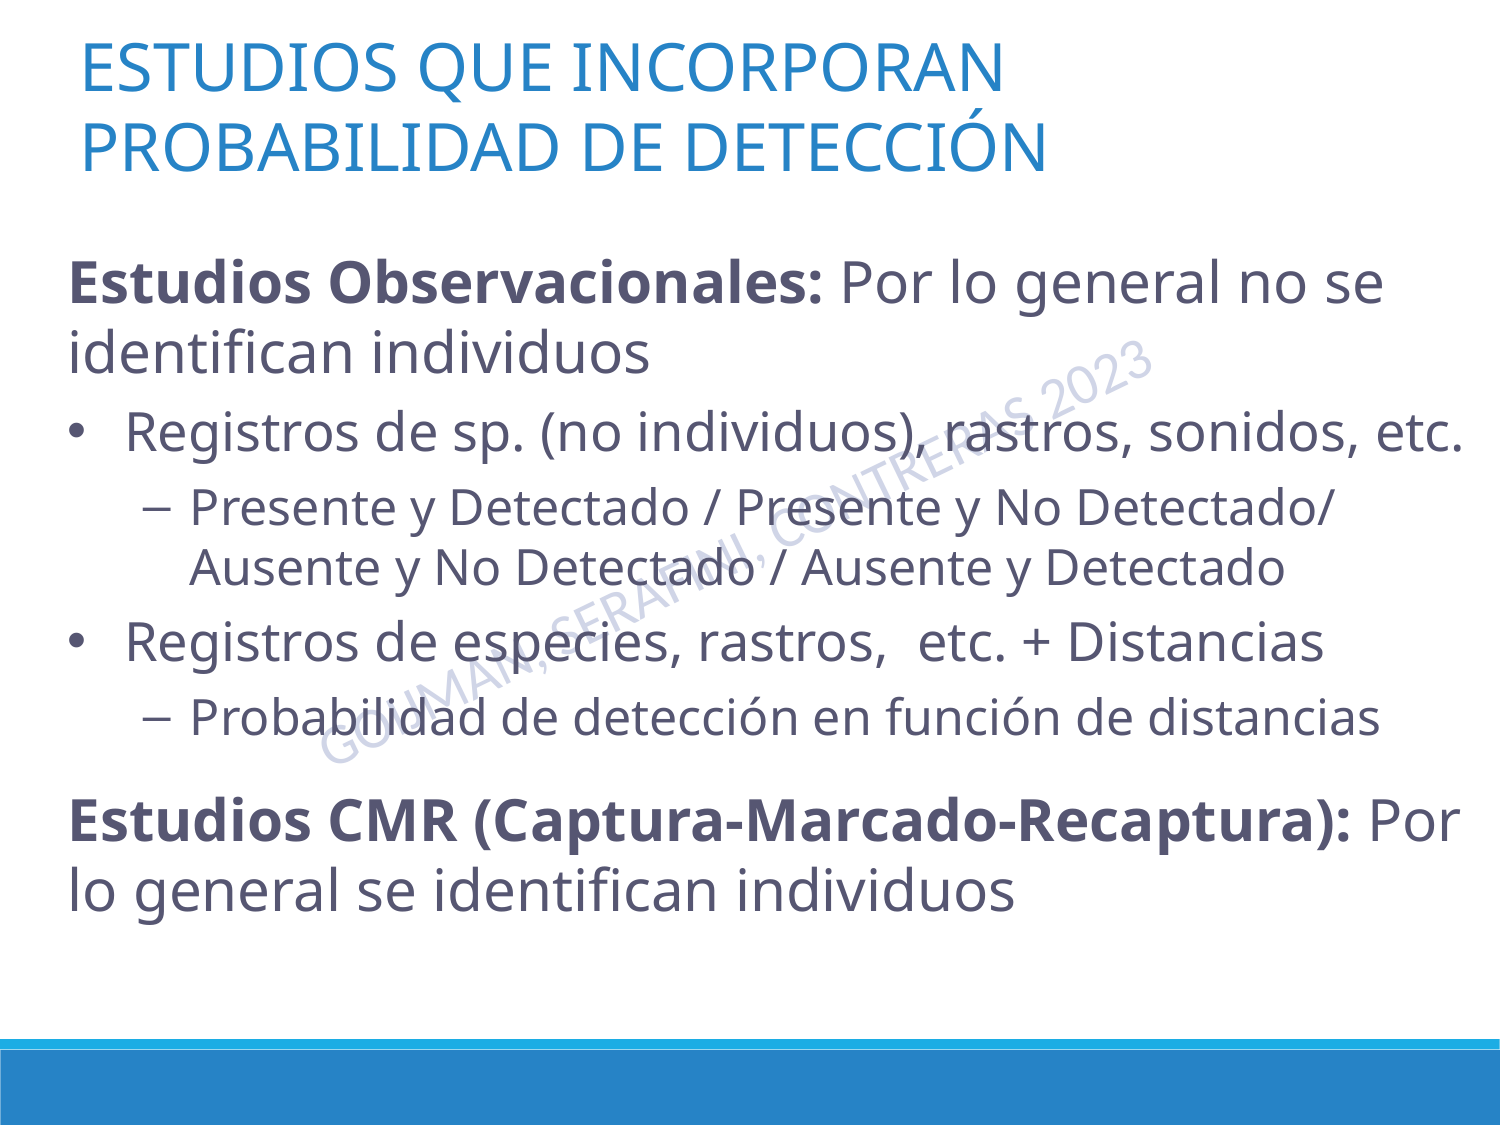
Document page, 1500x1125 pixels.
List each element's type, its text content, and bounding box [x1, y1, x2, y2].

text_box ESTUDIOS QUE INCORPORAN PROBABILIDAD DE DETECCIÓN [64, 17, 1329, 193]
text_box Estudios Observacionales: Por lo general no se identifican individuos Registros de sp. (no individuos), rastros, sonidos, etc. Presente y Detectado / Presente y No Detectado/ Ausente y No Detectado / Ausente y Detectado Registros de especies, rastros, etc. + Distancias Probabilidad de detección en función de distancias Estudios CMR (Captura-Marcado-Recaptura): Por lo general se identifican individuos [53, 237, 1496, 1094]
